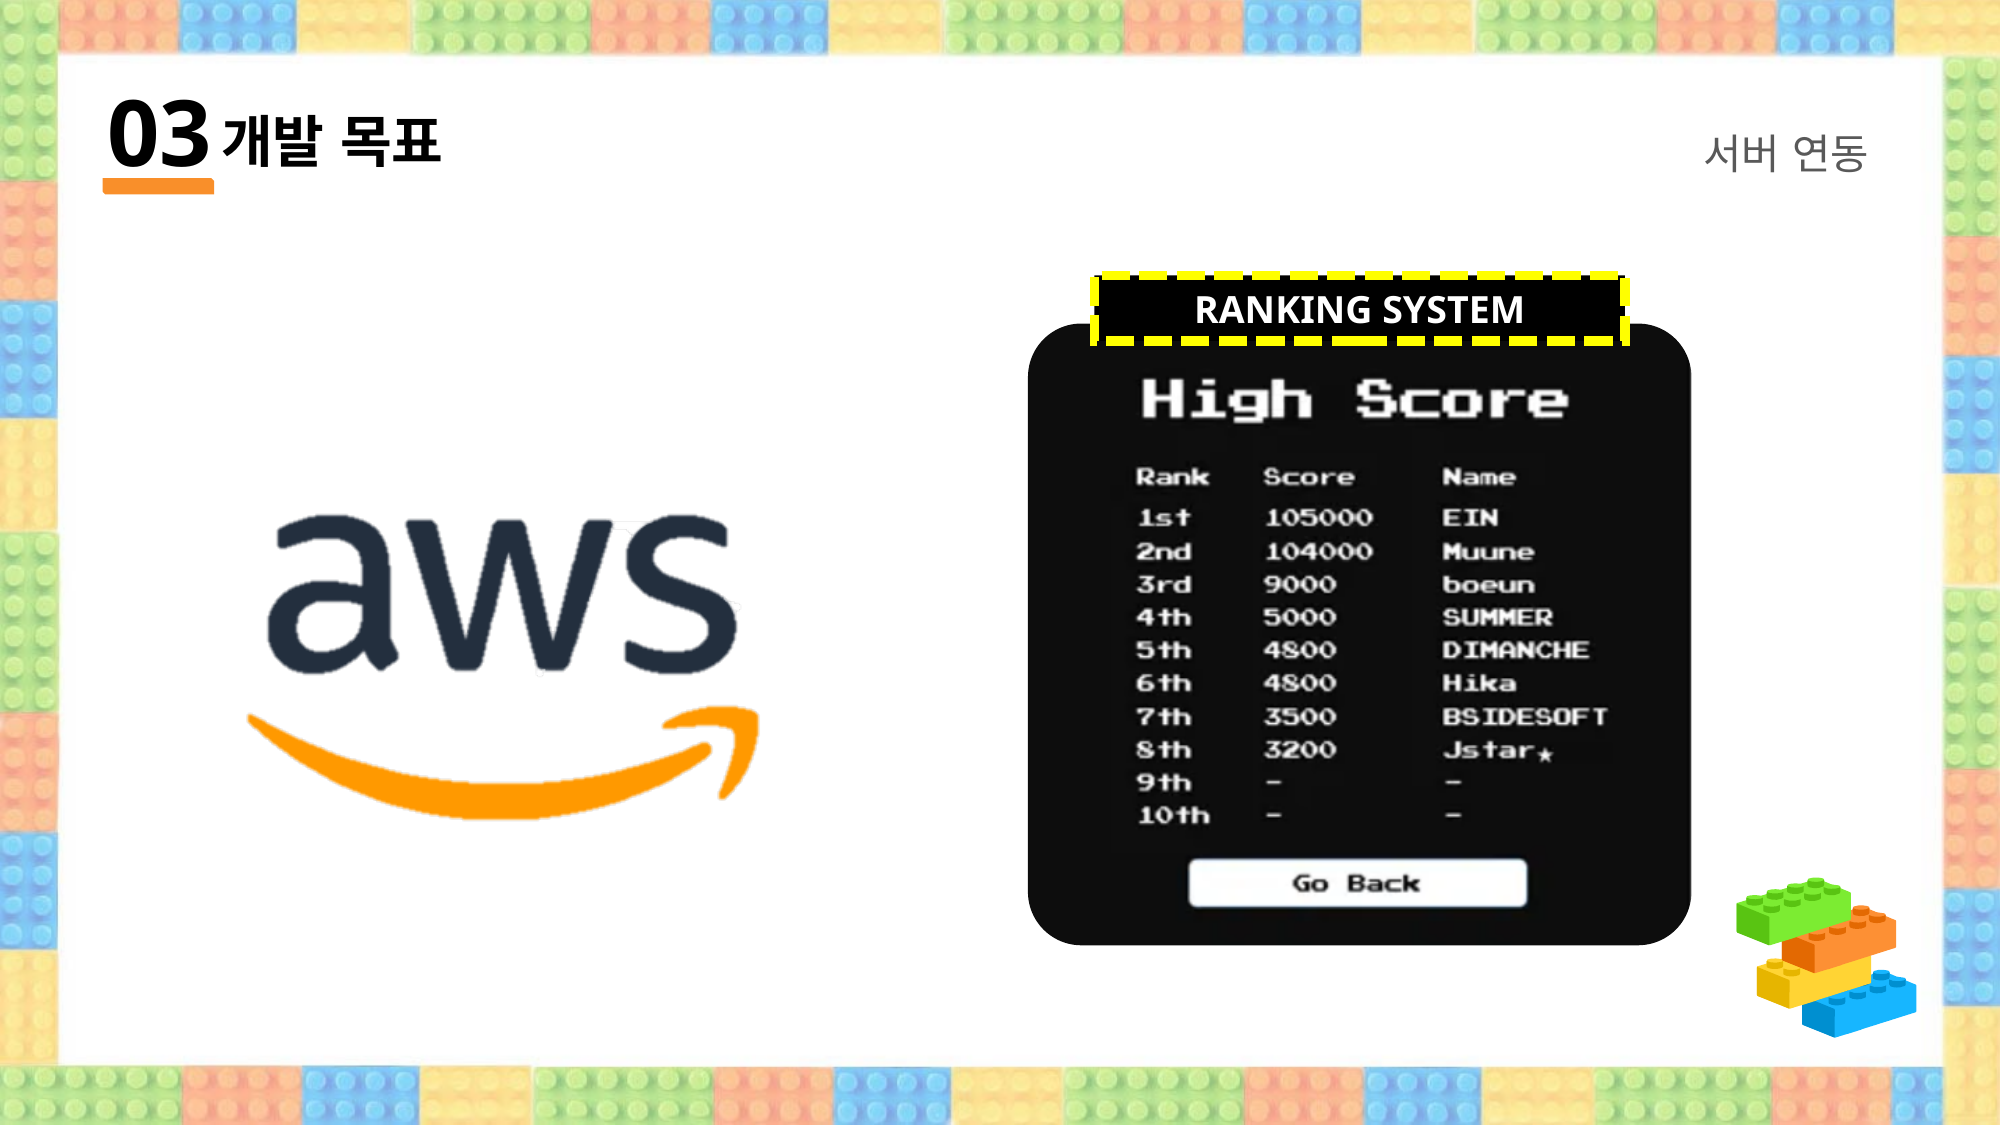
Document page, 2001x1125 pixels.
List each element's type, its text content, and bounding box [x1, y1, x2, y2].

picture [159, 431, 843, 906]
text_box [1736, 877, 1917, 1038]
picture [1027, 323, 1692, 946]
text_box RANKING SYSTEM [1093, 274, 1626, 323]
text_box 서버 연동 [1353, 120, 1884, 186]
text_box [79, 66, 969, 195]
